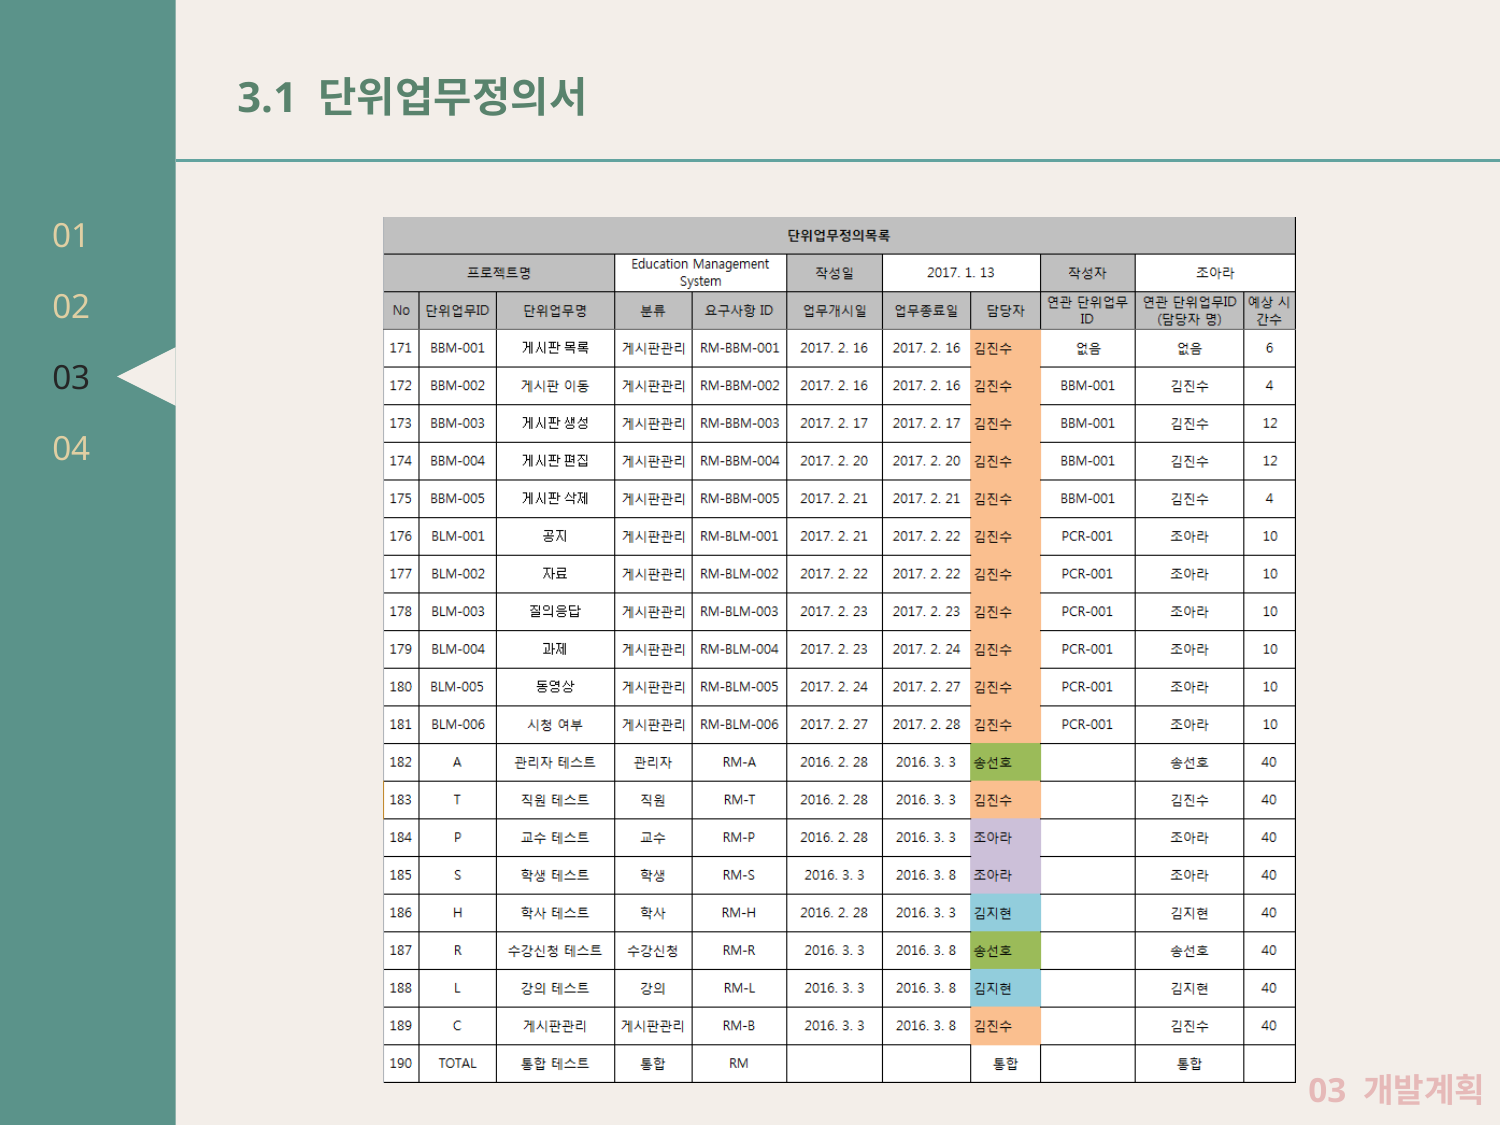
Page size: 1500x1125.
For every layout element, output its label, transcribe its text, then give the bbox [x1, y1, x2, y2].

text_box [0, 0, 177, 1125]
text_box 03 개발계획 [1293, 1062, 1500, 1117]
text_box 3.1 단위업무정의서 [222, 63, 610, 128]
picture [383, 217, 1297, 1083]
